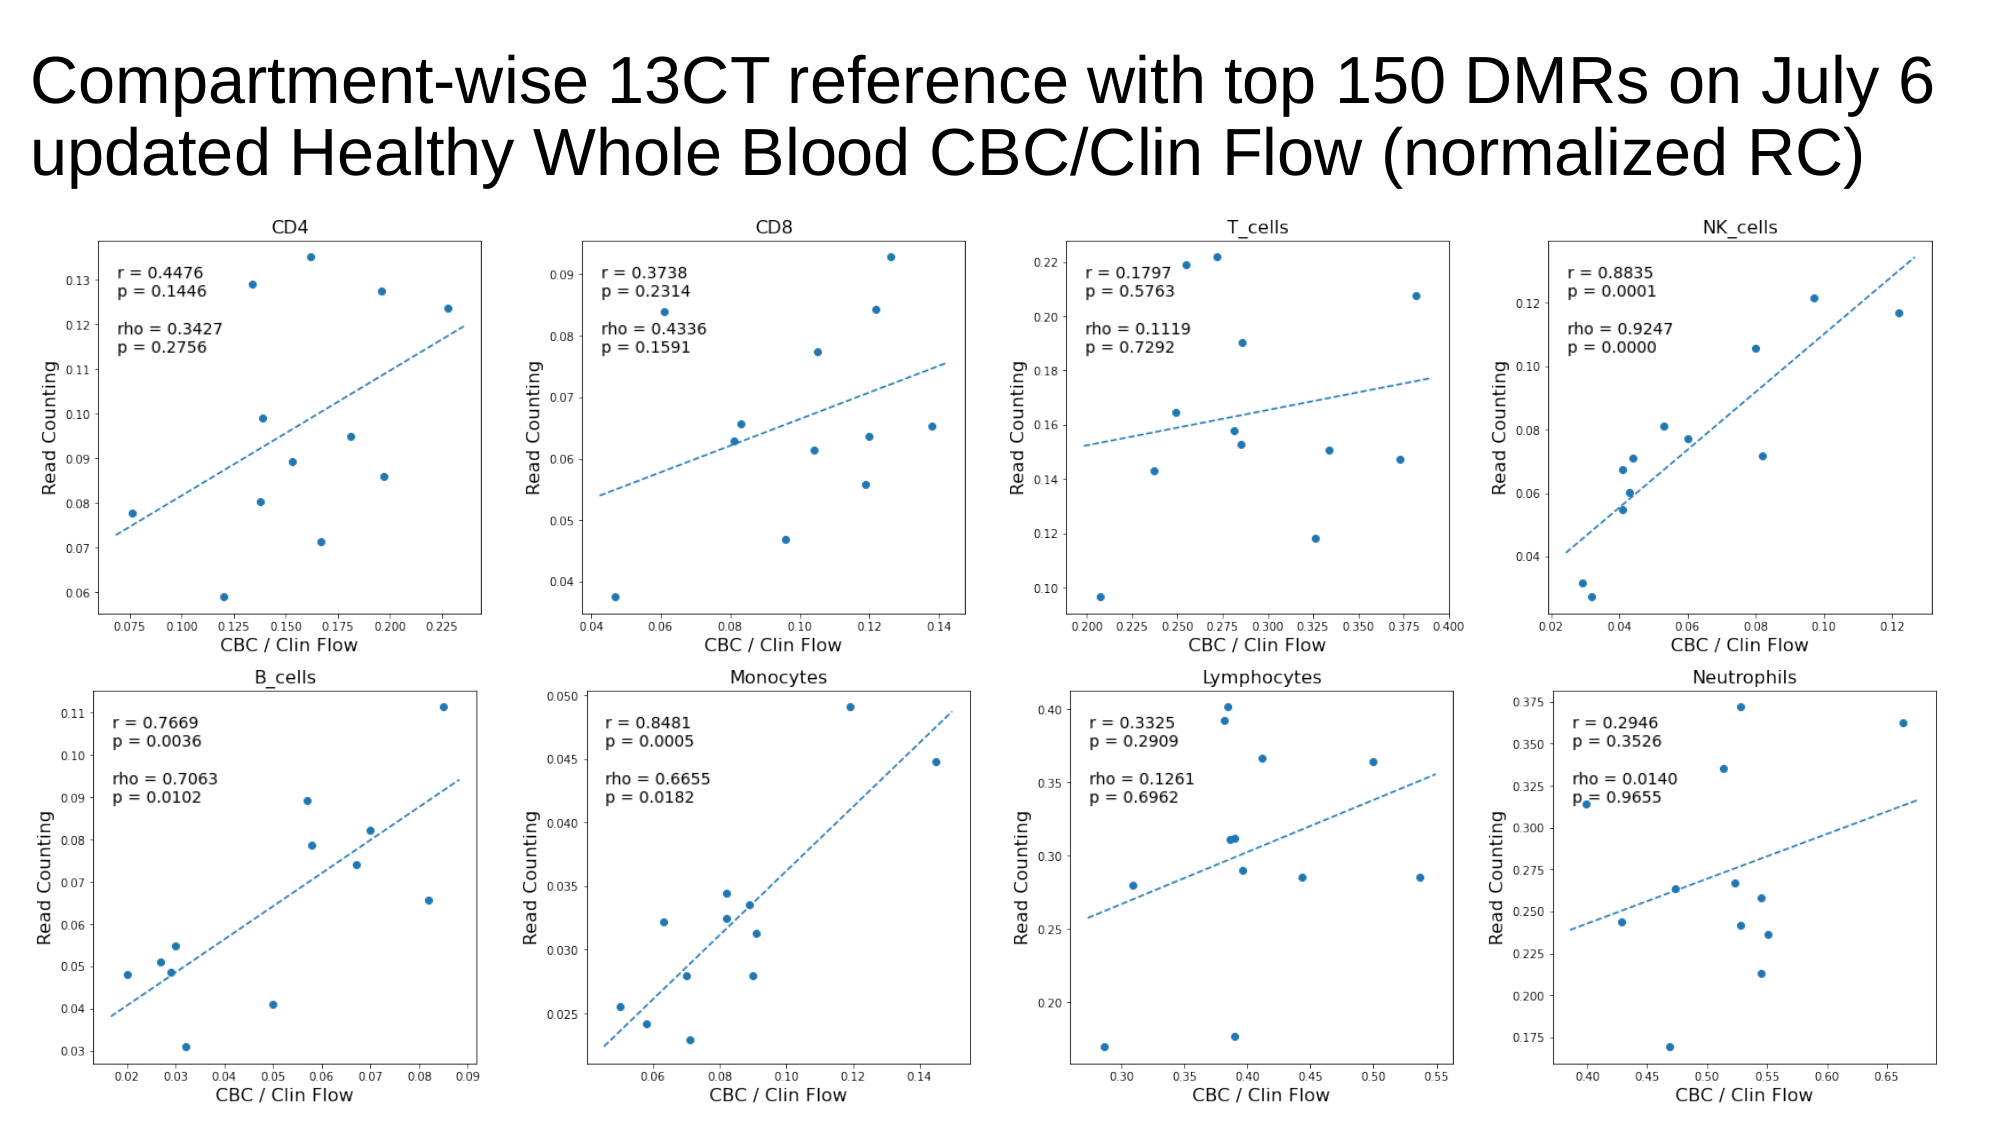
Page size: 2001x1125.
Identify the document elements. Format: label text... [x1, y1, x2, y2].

title Compartment-wise 13CT reference with top 150 DMRs on July 6 updated Healthy Whole Blood CBC/Clin Flow (normalized RC) [15, 81, 1963, 155]
picture [515, 212, 977, 1113]
picture [1482, 212, 1943, 1113]
picture [1003, 212, 1472, 1113]
picture [30, 212, 489, 1113]
